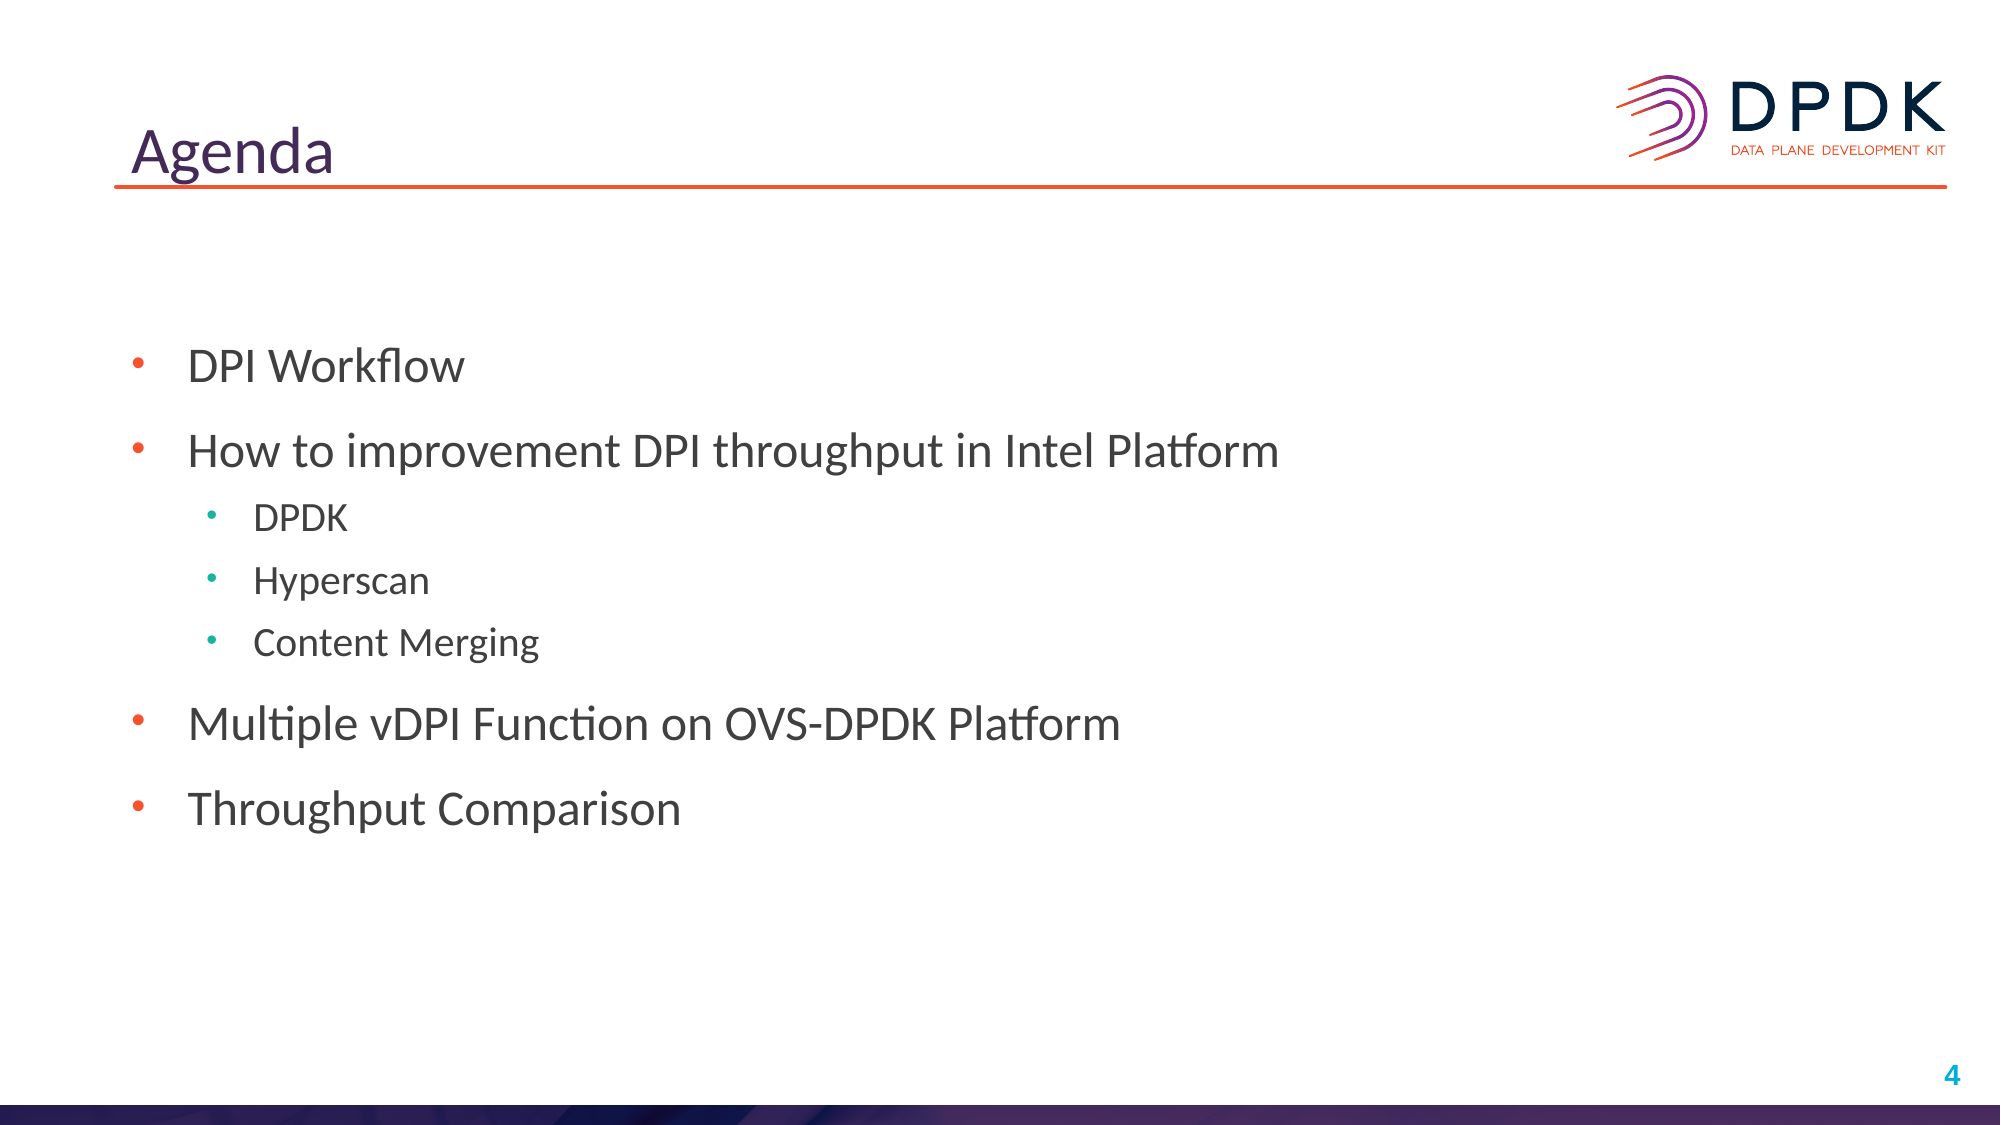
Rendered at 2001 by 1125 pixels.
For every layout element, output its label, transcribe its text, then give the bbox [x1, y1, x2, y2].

title Agenda [116, 88, 1413, 205]
list DPI Workflow How to improvement DPI throughput in Intel Platform DPDK Hyperscan Content Merging Multiple vDPI Function on OVS-DPDK Platform Throughput Comparison [116, 324, 1689, 990]
picture [1616, 75, 1946, 161]
picture [0, 1105, 2000, 1125]
